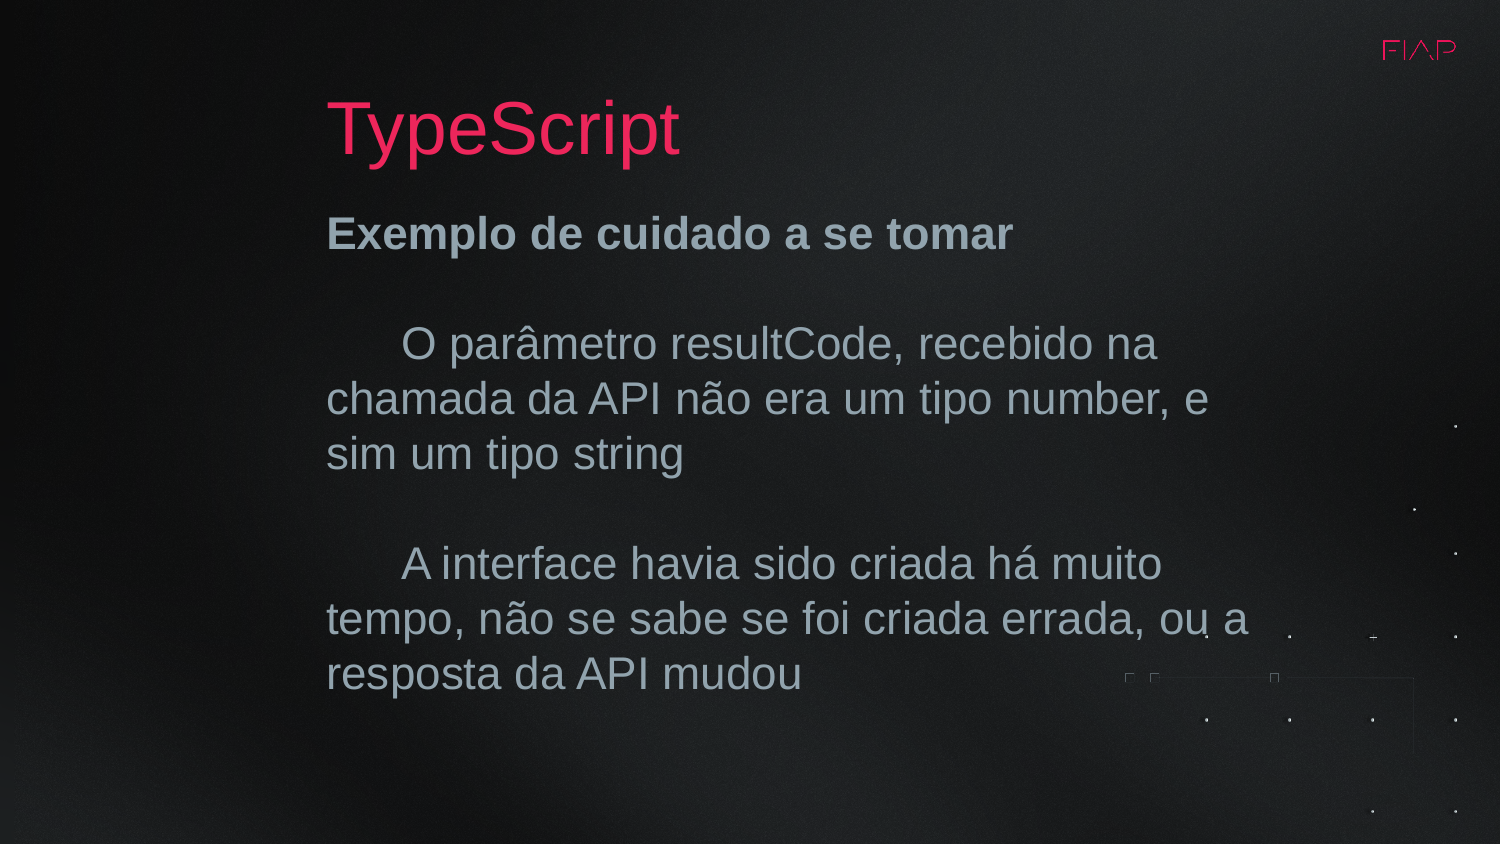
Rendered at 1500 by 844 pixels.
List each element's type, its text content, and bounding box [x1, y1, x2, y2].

picture [0, 0, 1500, 844]
text_box TypeScript [311, 72, 1126, 177]
text_box Exemplo de cuidado a se tomar O parâmetro resultCode, recebido na chamada da API não era um tipo number, e sim um tipo string A interface havia sido criada há muito tempo, não se sabe se foi criada errada, ou a resposta da API mudou [311, 196, 1292, 761]
